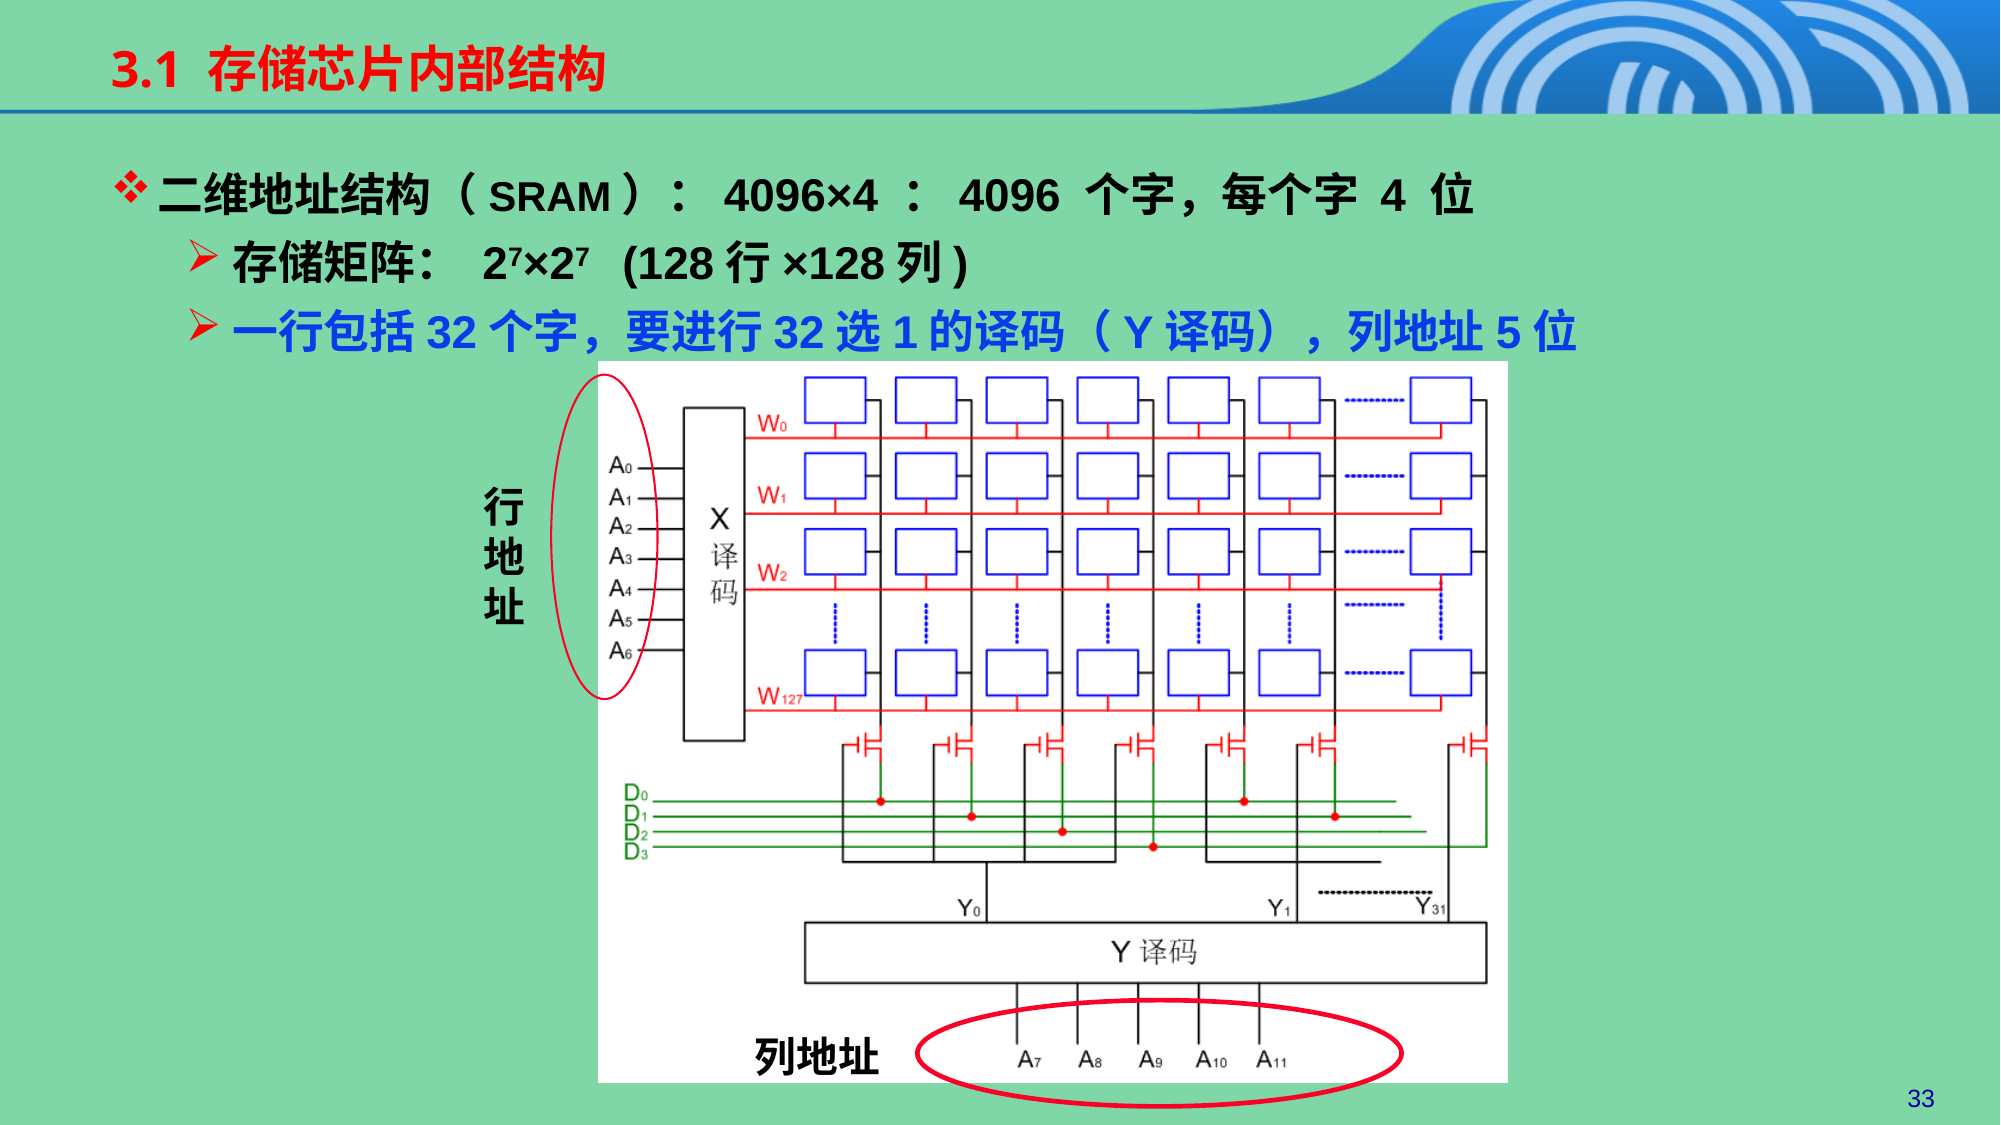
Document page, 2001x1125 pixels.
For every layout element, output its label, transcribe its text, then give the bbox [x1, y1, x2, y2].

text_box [739, 999, 1402, 1107]
text_box 二维地址结构（SRAM）：4096×4 ：4096 个字，每个字 4 位 存储矩阵： 27×27 (128行×128列) 一行包括32个字，要进行32选1的译码（Y译码），列地址5位 [100, 147, 1636, 363]
picture [0, 0, 2000, 114]
title 3.1 存储芯片内部结构 [99, 40, 1064, 103]
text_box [468, 374, 658, 700]
picture [598, 361, 1509, 1084]
